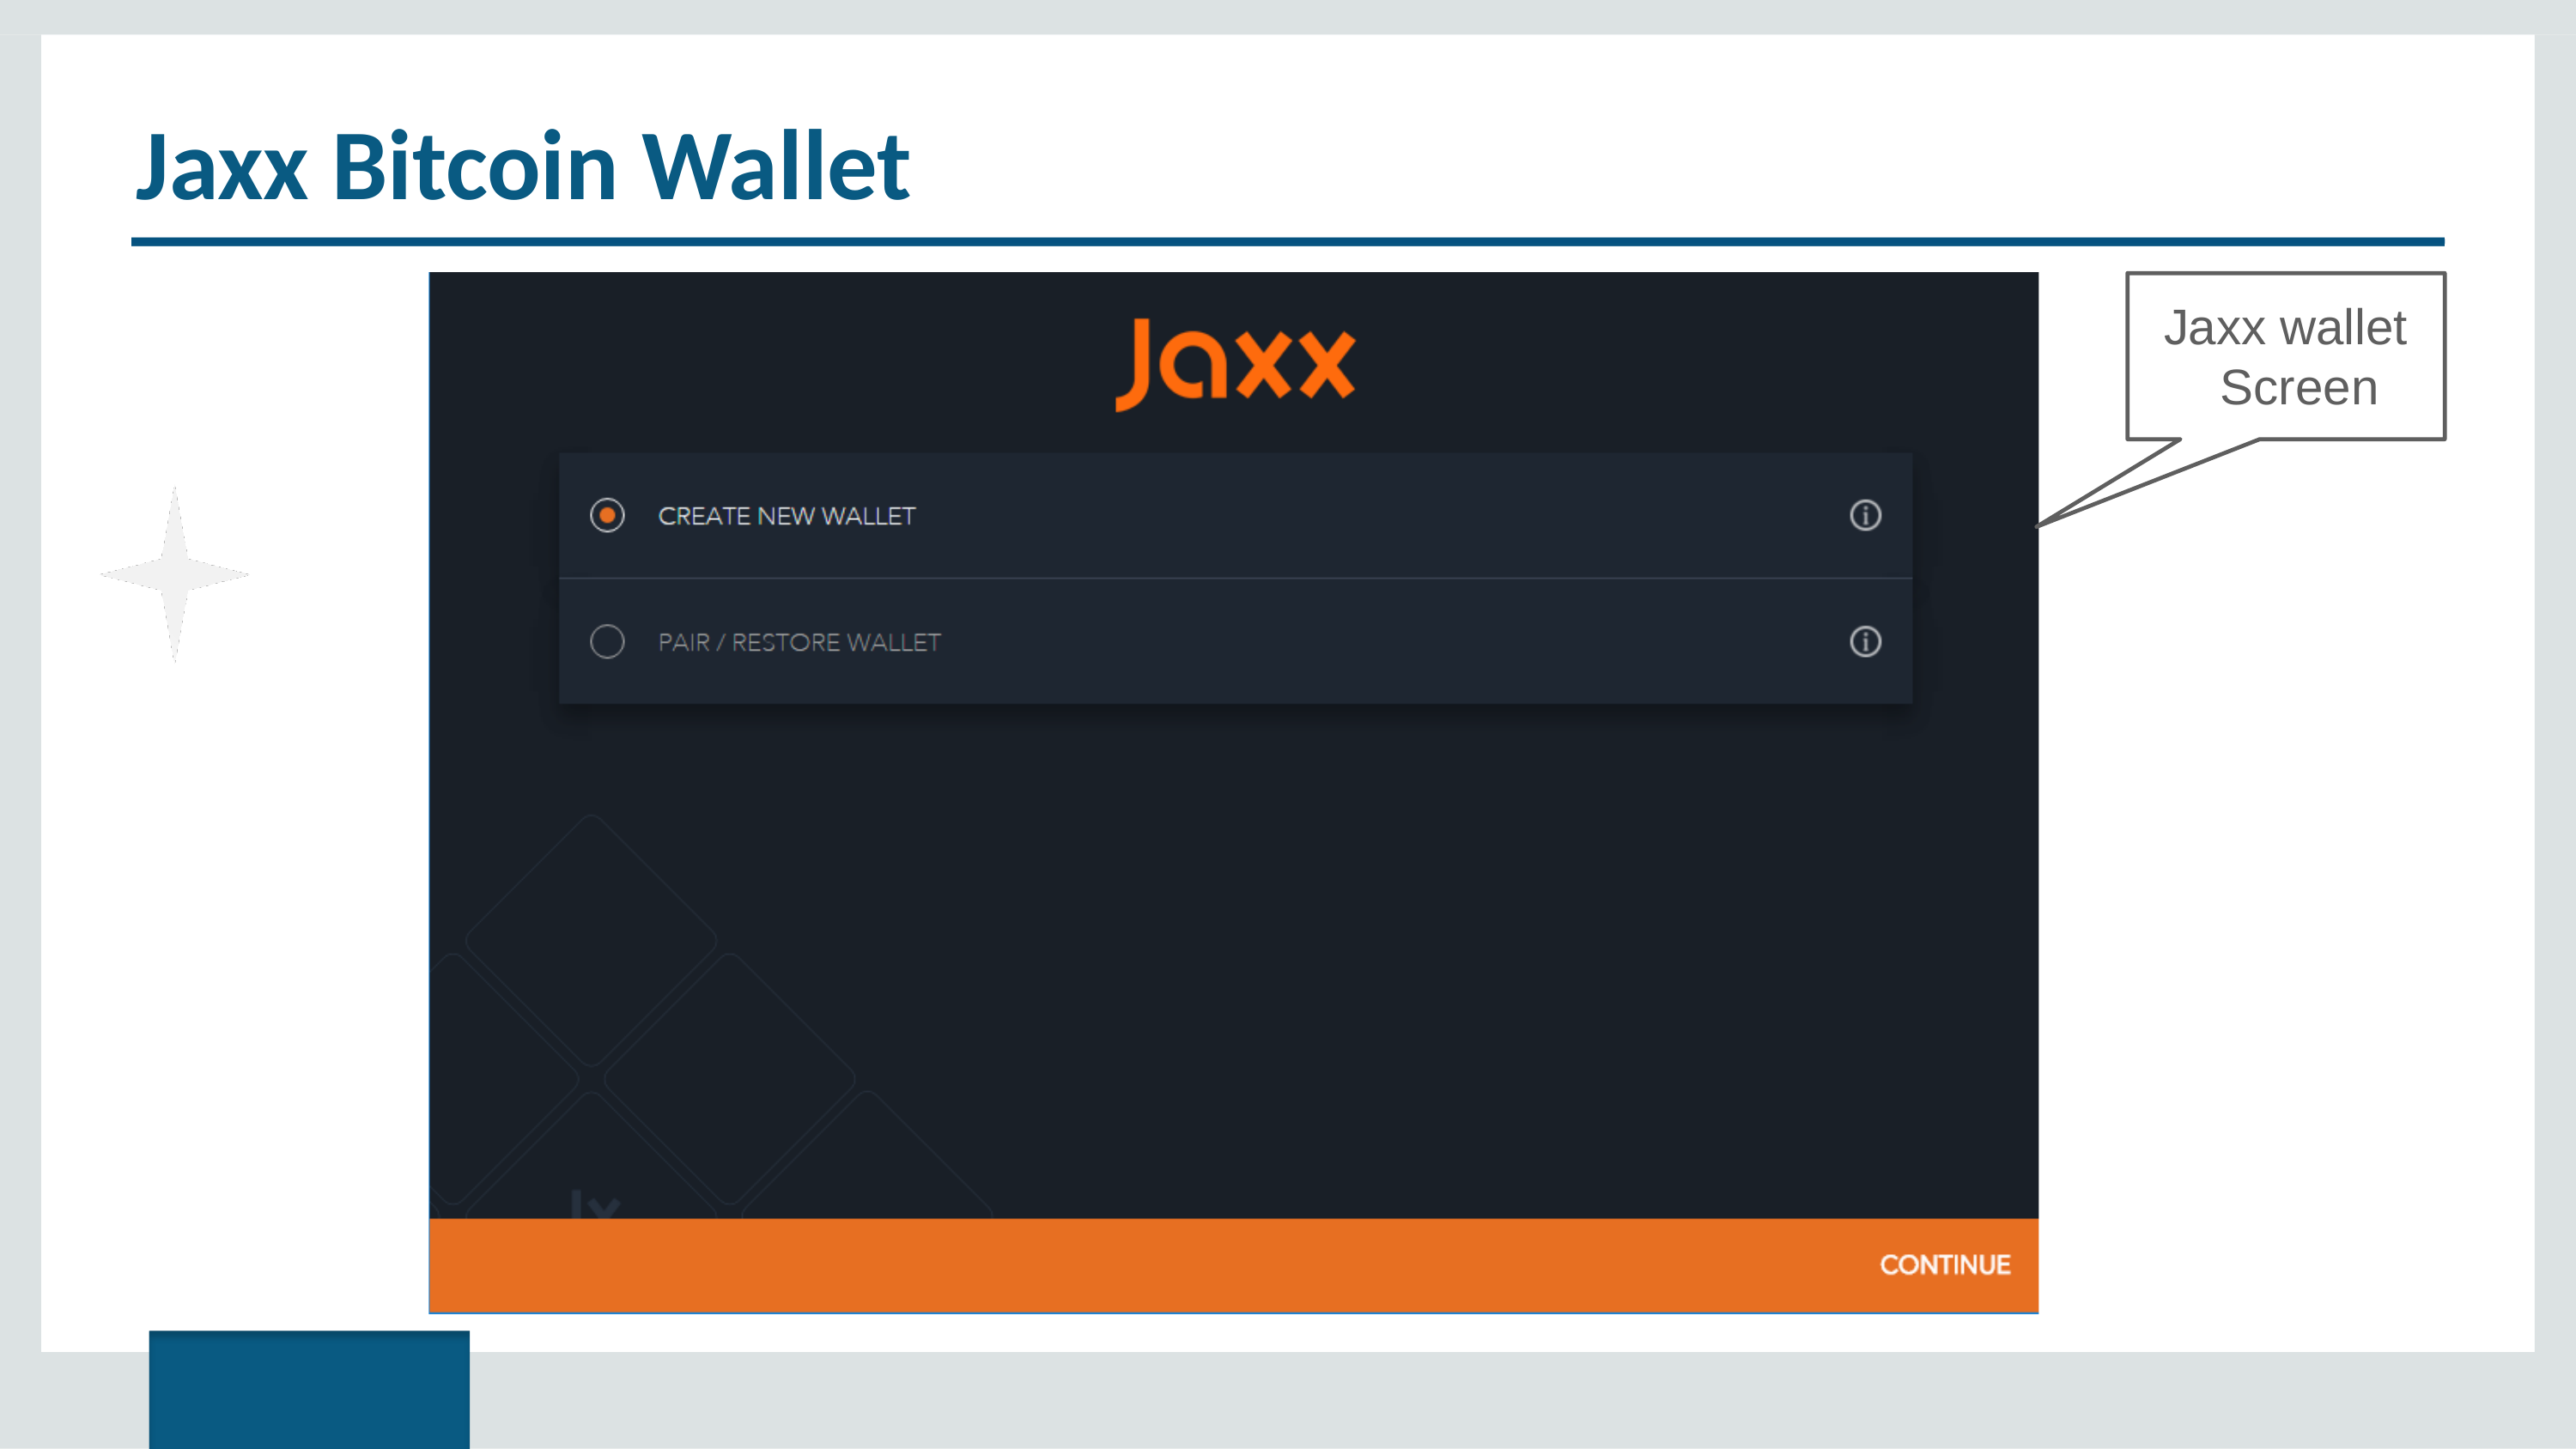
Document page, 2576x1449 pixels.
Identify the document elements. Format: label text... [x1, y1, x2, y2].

text_box [149, 1331, 471, 1449]
text_box [99, 484, 250, 664]
text_box [2036, 273, 2445, 527]
text_box Jaxx wallet Screen [2160, 290, 2413, 415]
text_box [428, 272, 2039, 1314]
text_box Jaxx Bitcoin Wallet [132, 95, 925, 220]
text_box [131, 239, 2445, 244]
